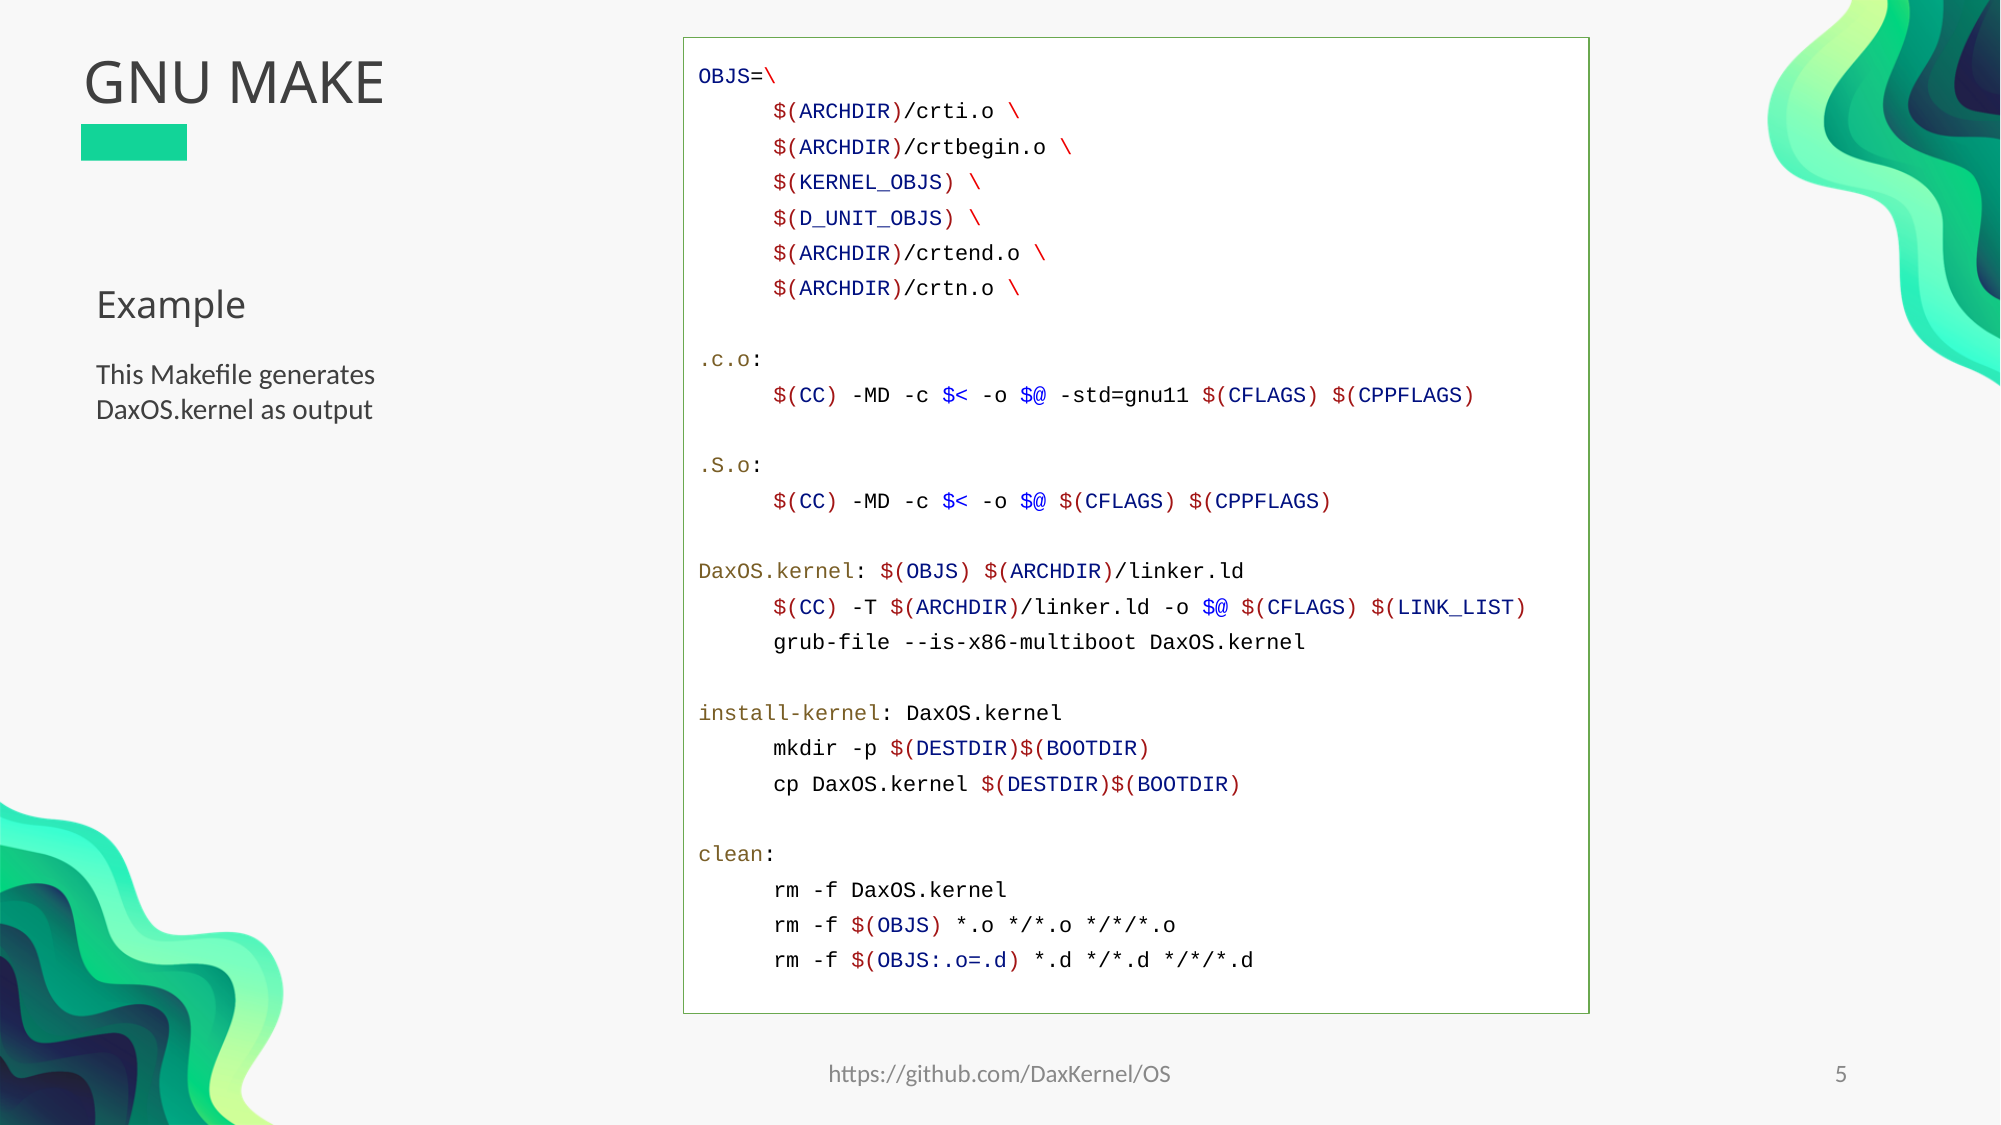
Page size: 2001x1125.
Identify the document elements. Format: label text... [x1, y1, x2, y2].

slide_number ‹#› [1412, 1042, 1863, 1103]
picture [0, 0, 2001, 1125]
text_box This Makefile generates DaxOS.kernel as output [81, 348, 532, 470]
text_box Example [81, 273, 532, 334]
text_box GNU MAKE [68, 37, 519, 125]
footer https://github.com/DaxKernel/OS [662, 1042, 1338, 1103]
text_box OBJS=\ $(ARCHDIR)/crti.o \ $(ARCHDIR)/crtbegin.o \ $(KERNEL_OBJS) \ $(D_UNIT_OBJS) \ $(ARCHDIR)/crtend.o \ $(ARCHDIR)/crtn.o \ .c.o: $(CC) -MD -c $< -o $@ -std=gnu11 $(CFLAGS) $(CPPFLAGS) .S.o: $(CC) -MD -c $< -o $@ $(CFLAGS) $(CPPFLAGS) DaxOS.kernel: $(OBJS) $(ARCHDIR)/linker.ld $(CC) -T $(ARCHDIR)/linker.ld -o $@ $(CFLAGS) $(LINK_LIST) grub-file --is-x86-multiboot DaxOS.kernel install-kernel: DaxOS.kernel mkdir -p $(DESTDIR)$(BOOTDIR) cp DaxOS.kernel $(DESTDIR)$(BOOTDIR) clean: rm -f DaxOS.kernel rm -f $(OBJS) *.o */*.o */*/*.o rm -f $(OBJS:.o=.d) *.d */*.d */*/*.d [683, 37, 1590, 1014]
text_box [81, 124, 187, 161]
